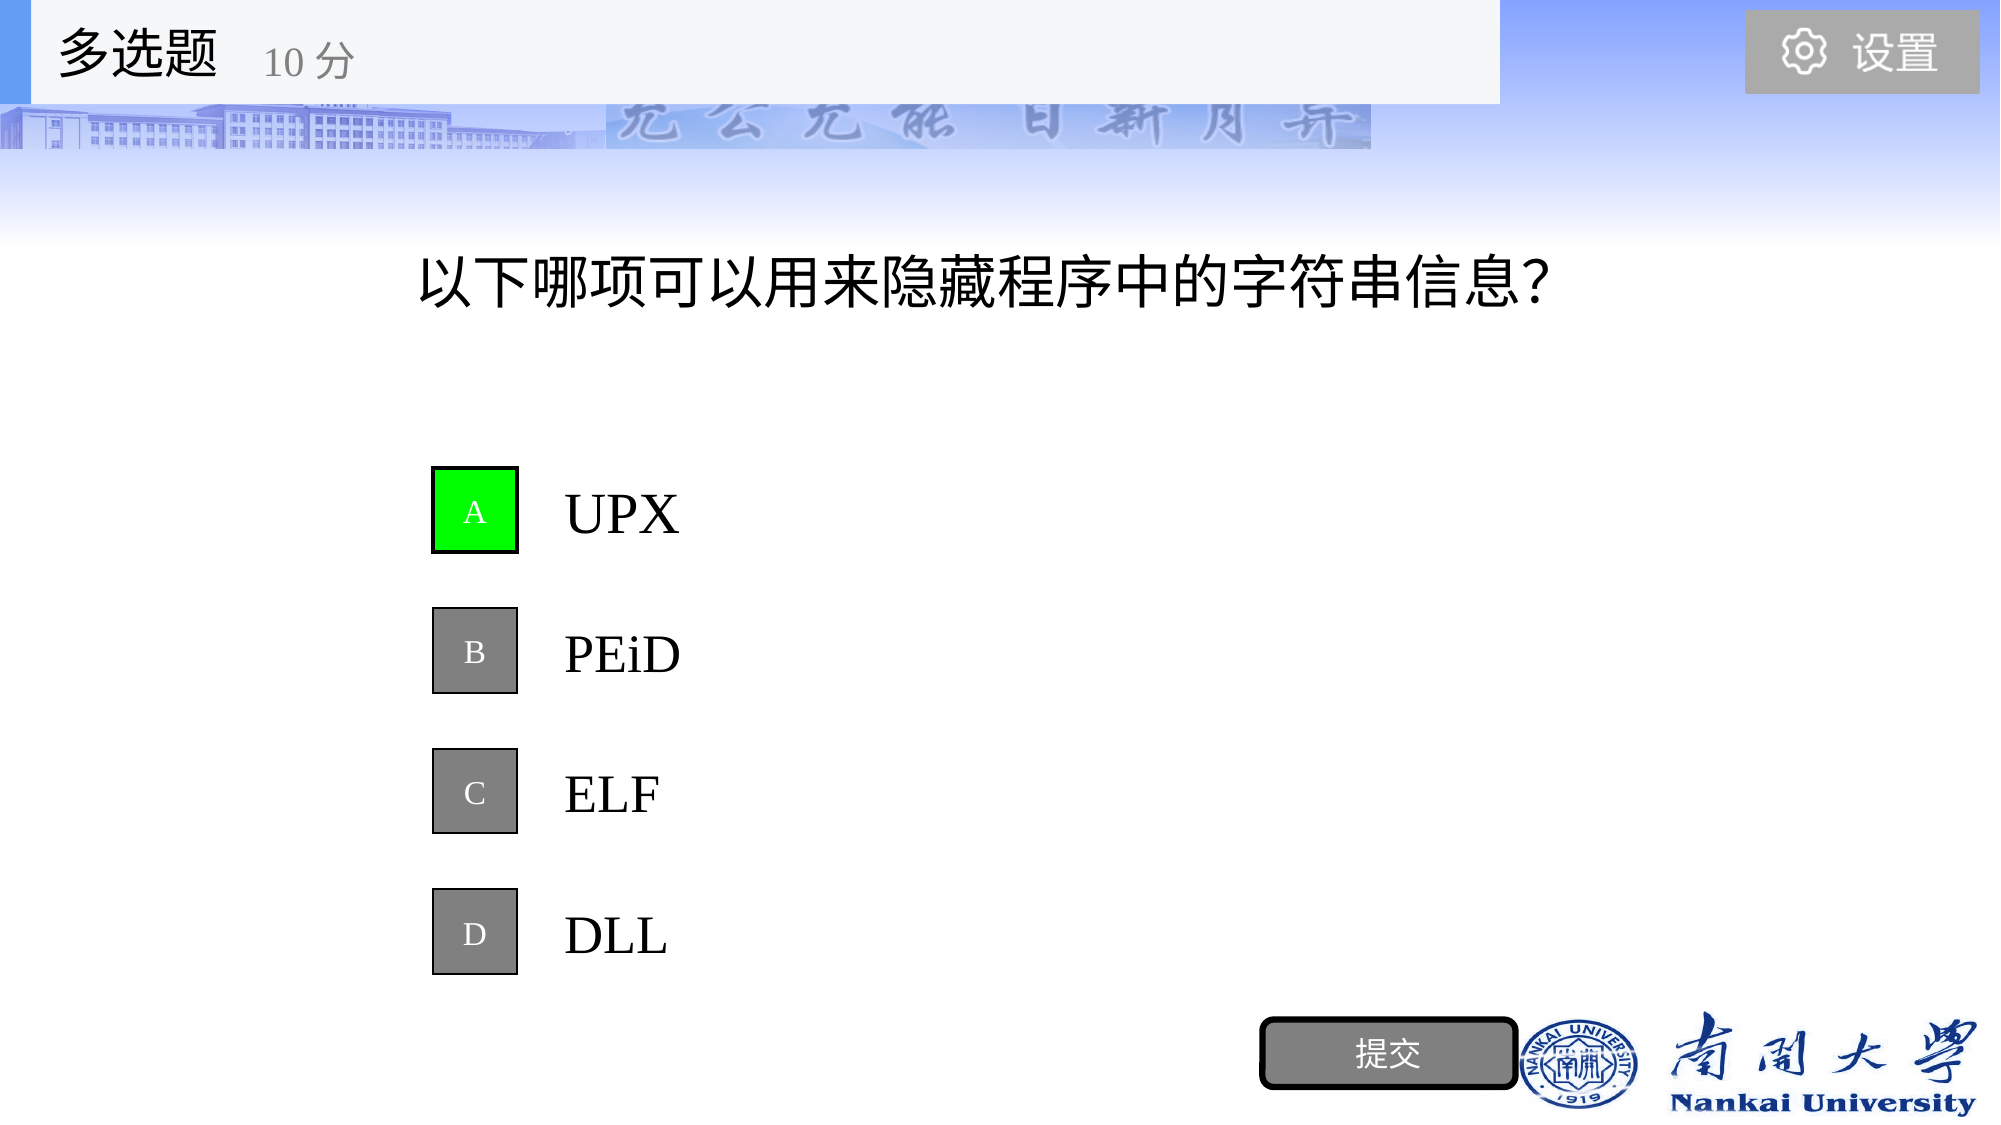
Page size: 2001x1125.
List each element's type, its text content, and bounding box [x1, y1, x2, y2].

text_box 以下哪项可以用来隐藏程序中的字符串信息？ [399, 104, 1600, 456]
text_box A [432, 467, 518, 553]
text_box UPX [549, 456, 1600, 563]
text_box B [432, 607, 518, 694]
text_box 提交 [1261, 1018, 1517, 1089]
picture [1745, 10, 1980, 94]
text_box C [432, 748, 518, 834]
picture [1456, 1011, 1977, 1125]
text_box ELF [549, 738, 1600, 844]
text_box PEiD [549, 597, 1600, 703]
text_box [0, 0, 1500, 105]
text_box 南开大学 网络空间安全学院 2023-2024学年 [0, 105, 399, 115]
text_box DLL [549, 878, 1600, 985]
text_box D [432, 888, 518, 975]
